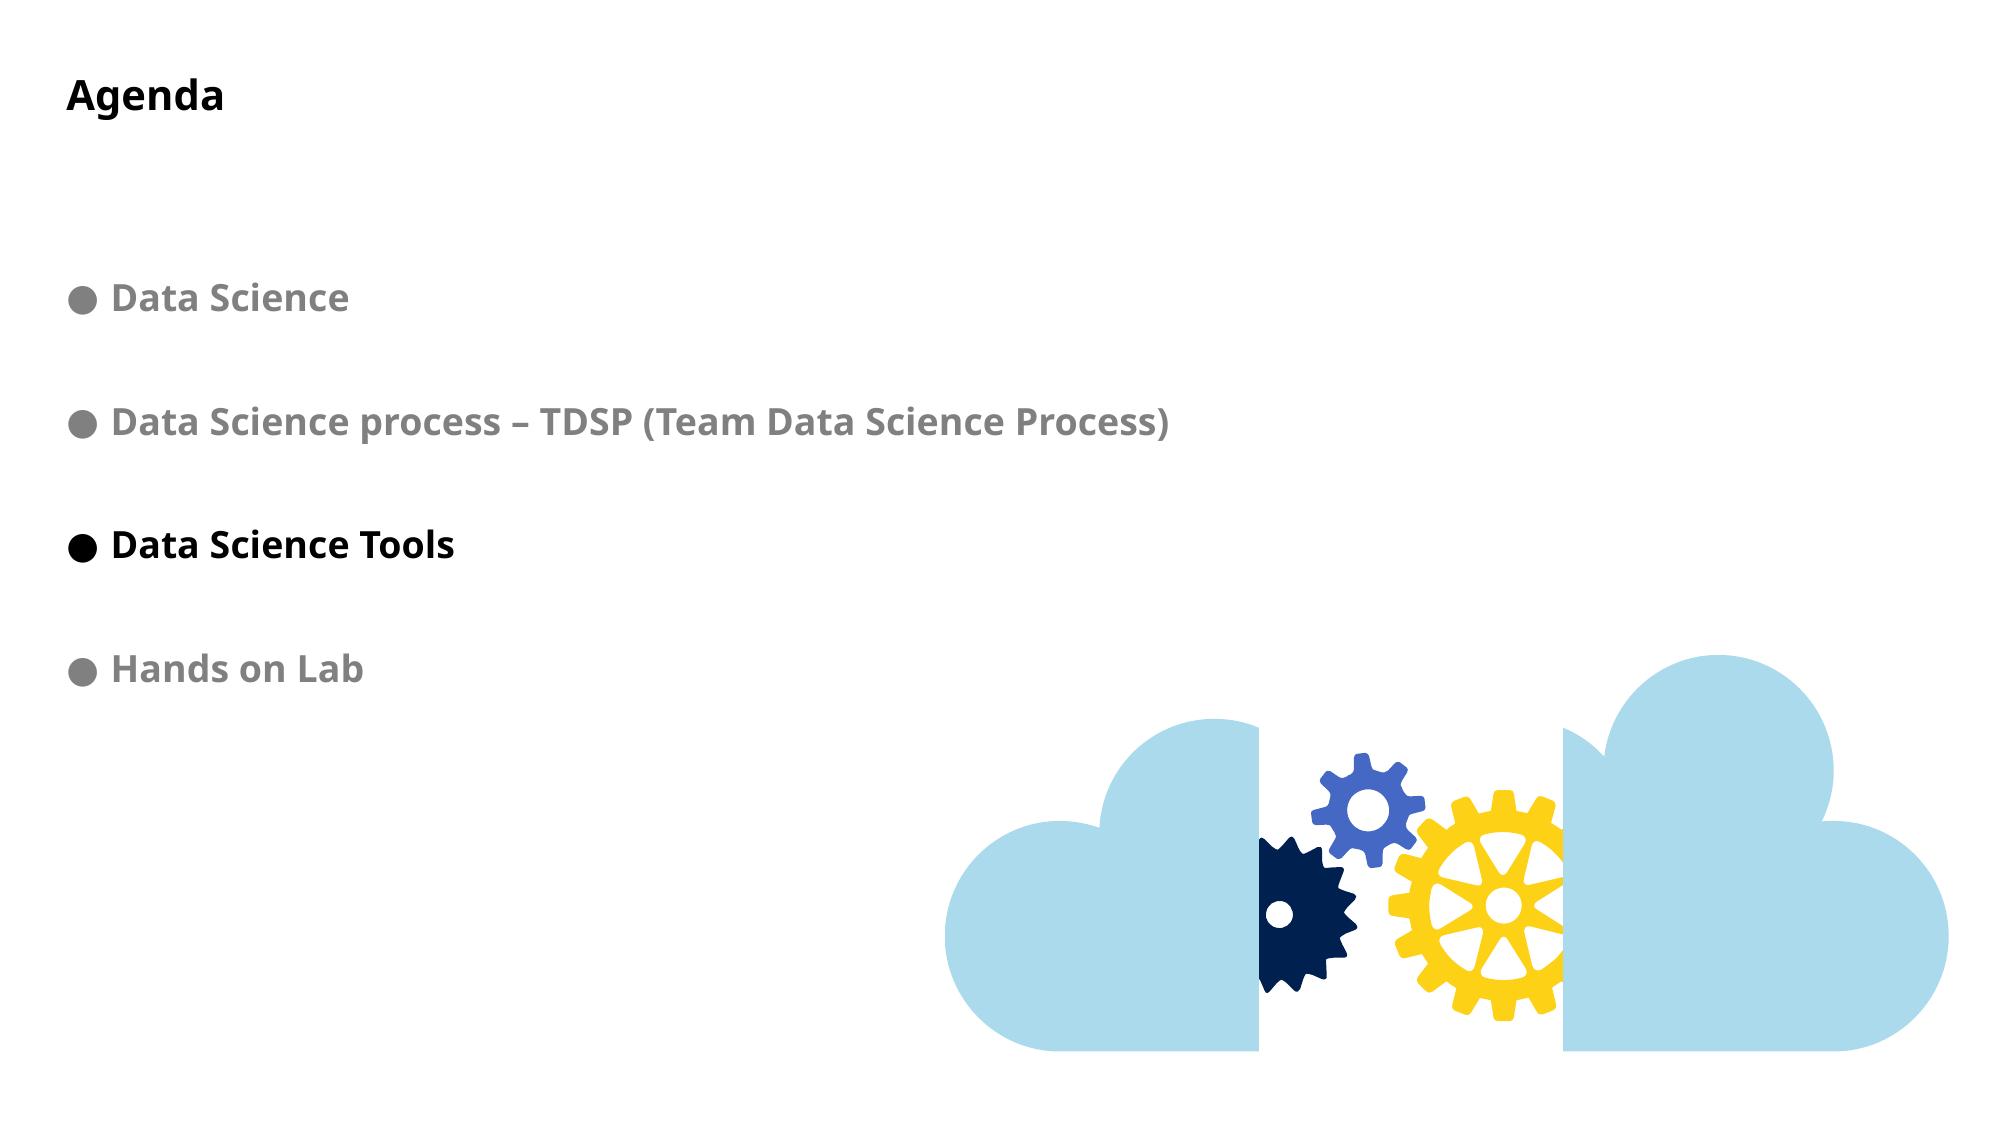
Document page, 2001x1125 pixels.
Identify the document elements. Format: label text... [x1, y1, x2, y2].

title Agenda [51, 59, 1949, 129]
picture [945, 655, 1949, 1052]
list Data Science Data Science process – TDSP (Team Data Science Process) Data Science Tools Hands on Lab [51, 198, 1949, 1052]
